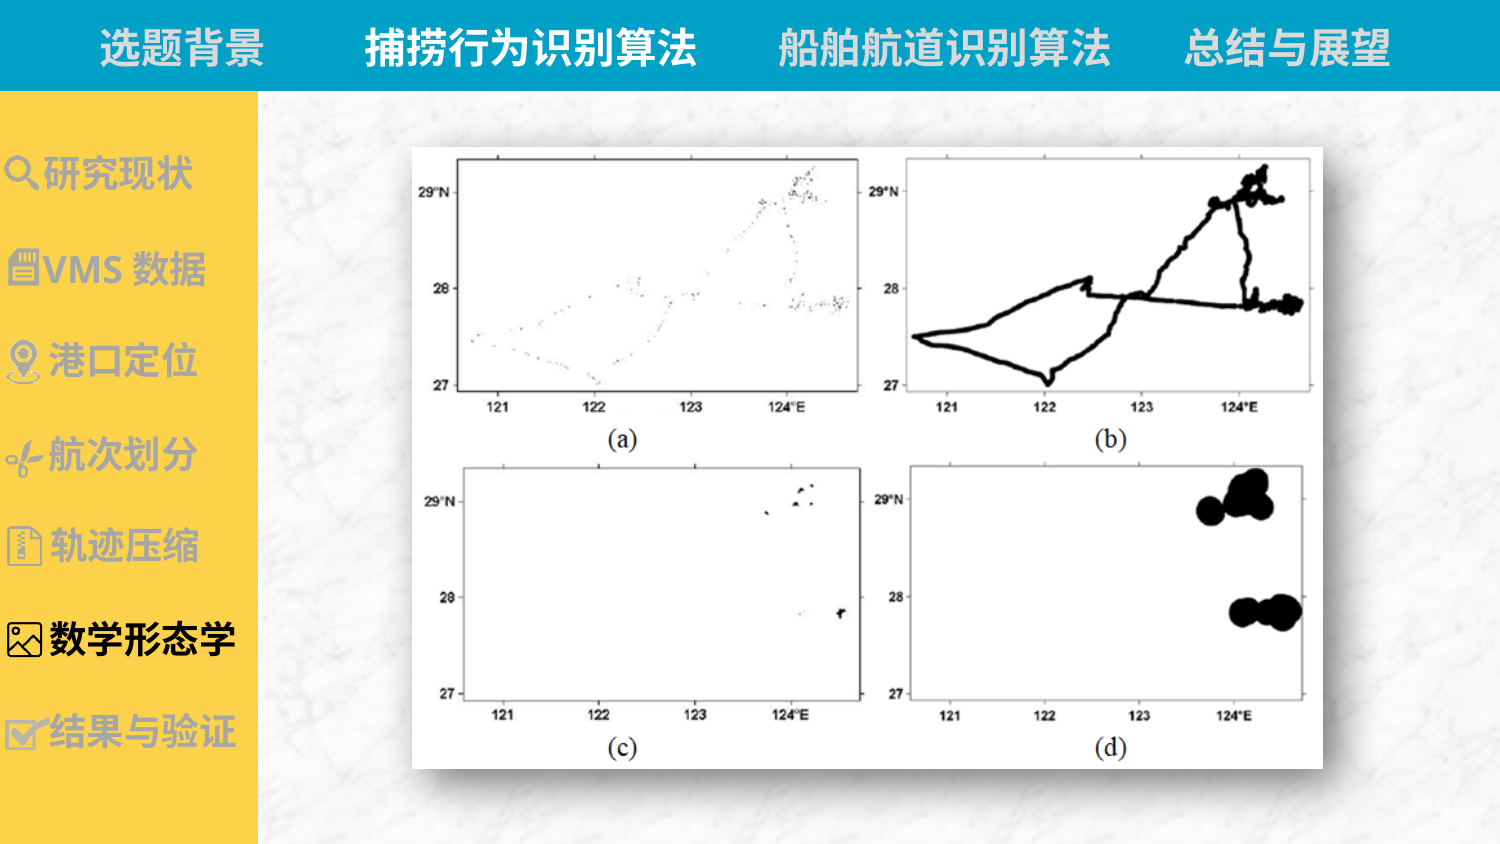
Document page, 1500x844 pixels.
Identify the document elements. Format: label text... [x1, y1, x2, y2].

text_box 选题背景 [84, 13, 282, 79]
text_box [0, 91, 257, 844]
text_box 总结与展望 [1169, 13, 1408, 79]
text_box 船舶航道识别算法 [763, 13, 1128, 79]
picture [411, 147, 1323, 769]
text_box [0, 0, 1500, 91]
text_box 捕捞行为识别算法 [349, 13, 714, 79]
